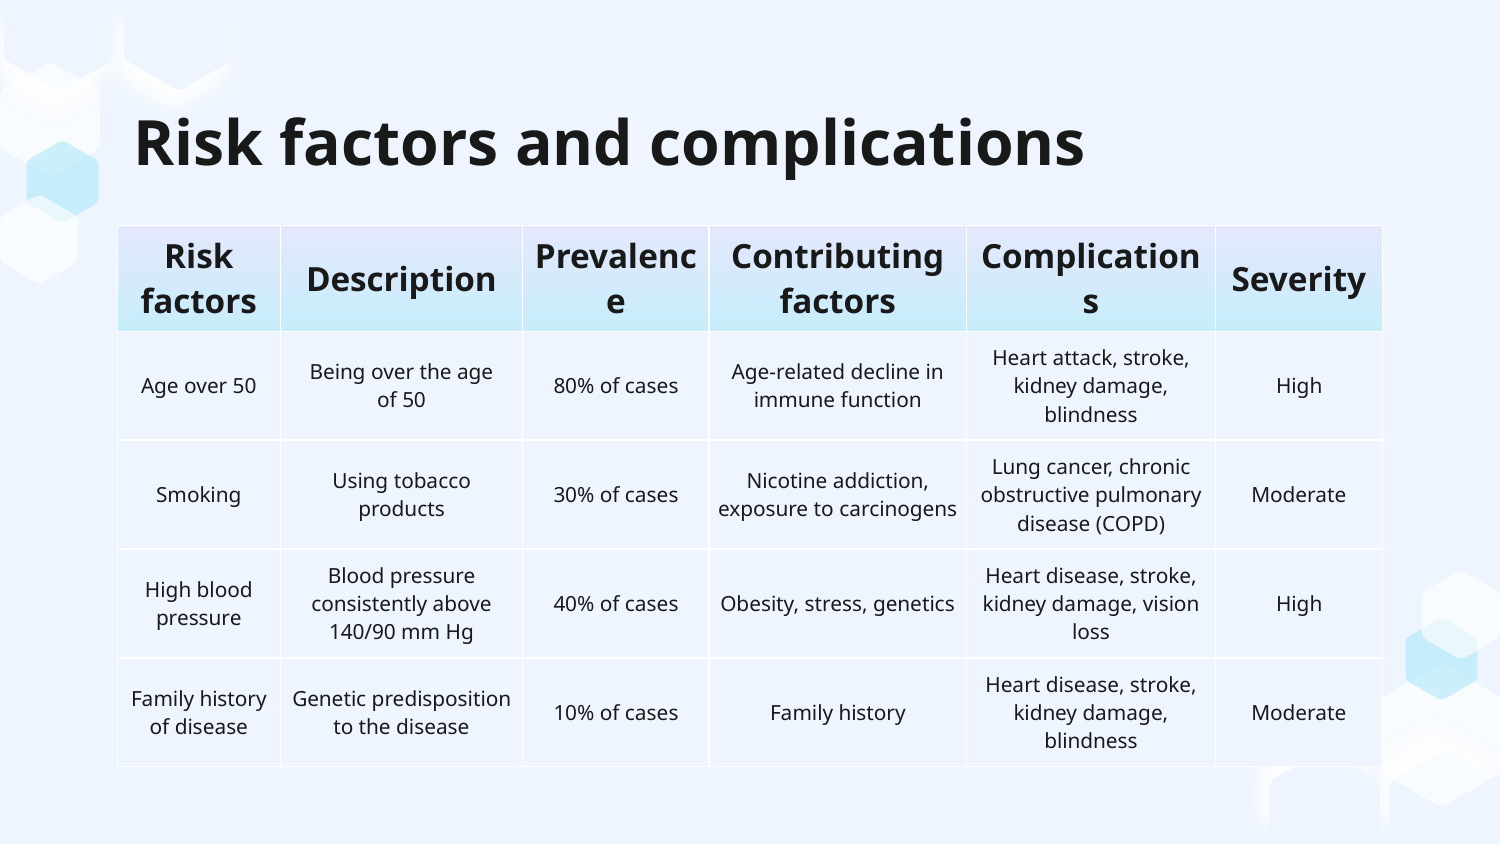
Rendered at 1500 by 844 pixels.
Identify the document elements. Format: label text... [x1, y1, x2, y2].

table_cell Being over the age of 50 [281, 332, 522, 439]
table_cell Age over 50 [118, 332, 280, 439]
table_cell 40% of cases [523, 550, 708, 657]
table_cell Lung cancer, chronic obstructive pulmonary disease (COPD) [967, 441, 1215, 548]
table_cell High blood pressure [118, 550, 280, 657]
table_header Prevalence [523, 226, 708, 331]
table_cell High [1216, 550, 1382, 657]
table_cell Heart attack, stroke, kidney damage, blindness [967, 332, 1215, 439]
table_cell Moderate [1216, 441, 1382, 548]
table_cell Family history of disease [118, 659, 280, 766]
table_cell Moderate [1216, 659, 1382, 766]
table_header Risk factors [118, 226, 280, 331]
table_cell Age-related decline in immune function [710, 332, 966, 439]
table_header Contributing factors [710, 226, 966, 331]
title Risk factors and complications [118, 87, 1382, 182]
table_header Severity [1216, 226, 1382, 331]
table_cell Blood pressure consistently above 140/90 mm Hg [281, 550, 522, 657]
table_header Complications [967, 226, 1215, 331]
table_cell 10% of cases [523, 659, 708, 766]
table_cell Obesity, stress, genetics [710, 550, 966, 657]
table_cell High [1216, 332, 1382, 439]
table_cell Heart disease, stroke, kidney damage, vision loss [967, 550, 1215, 657]
table_cell Genetic predisposition to the disease [281, 659, 522, 766]
table_cell Nicotine addiction, exposure to carcinogens [710, 441, 966, 548]
table_cell Using tobacco products [281, 441, 522, 548]
table_cell Heart disease, stroke, kidney damage, blindness [967, 659, 1215, 766]
table_cell 80% of cases [523, 332, 708, 439]
table_header Description [281, 226, 522, 331]
table_cell 30% of cases [523, 441, 708, 548]
table_cell Family history [710, 659, 966, 766]
table_cell Smoking [118, 441, 280, 548]
